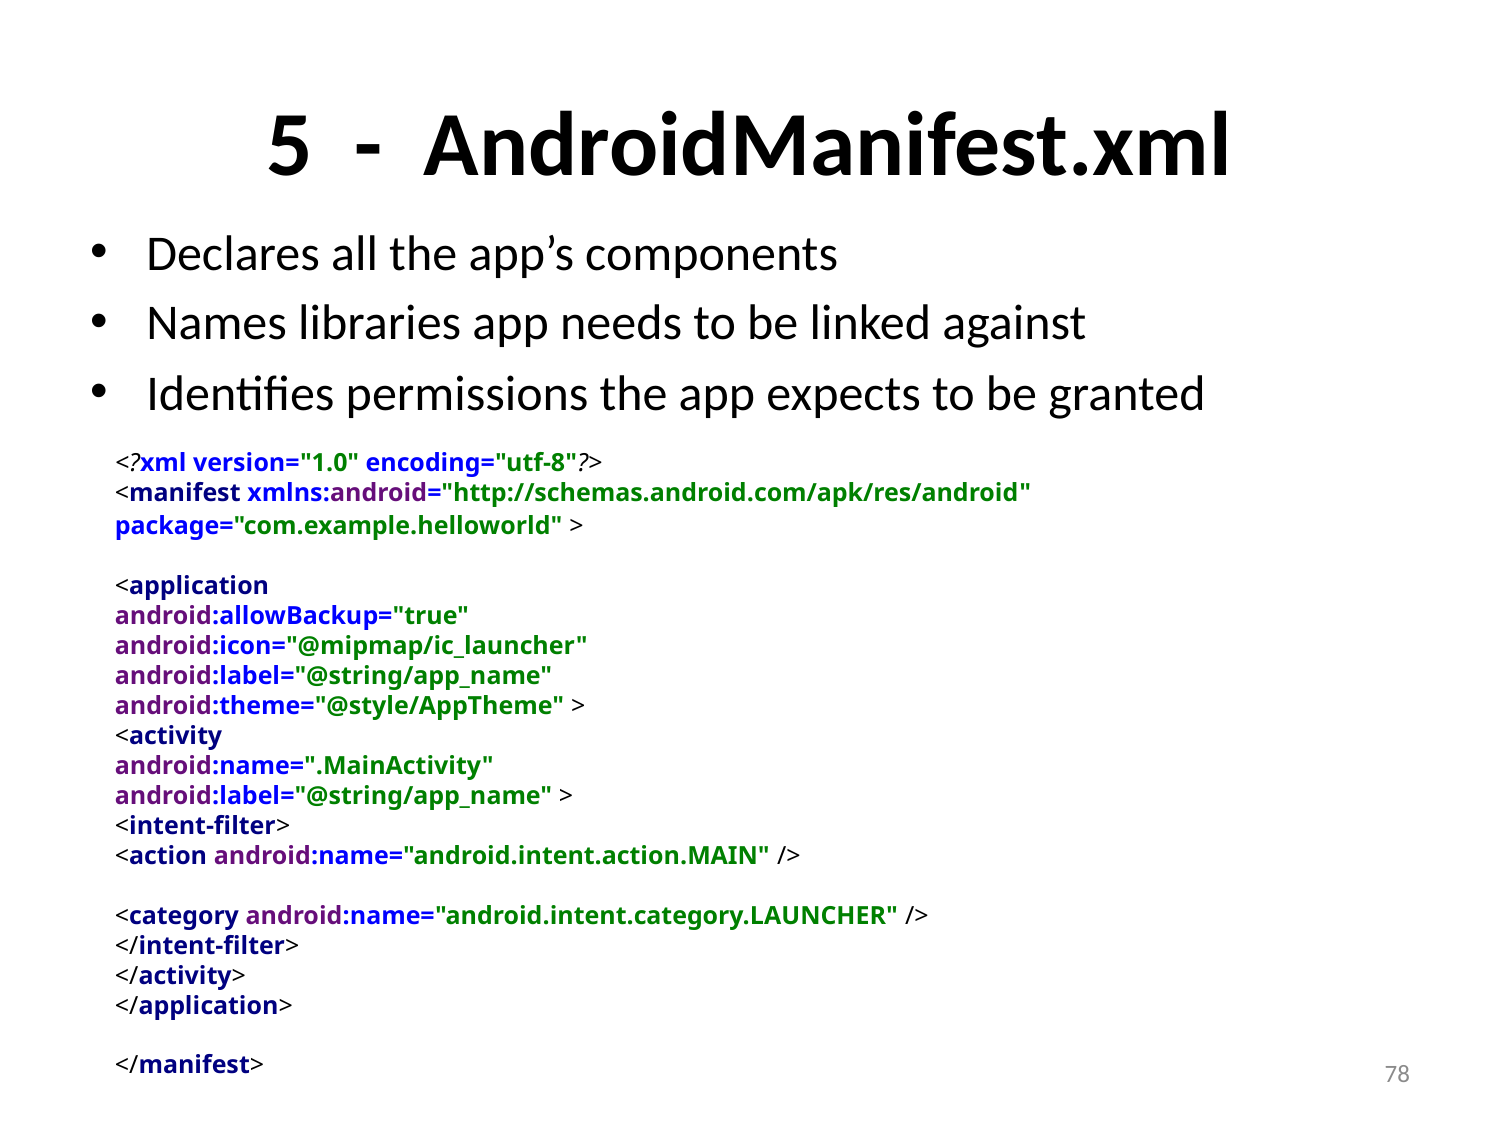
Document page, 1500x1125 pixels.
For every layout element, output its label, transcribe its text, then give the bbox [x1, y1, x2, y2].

list Declares all the app’s components Names libraries app needs to be linked against Identifies permissions the app expects to be granted [74, 212, 1426, 956]
slide_number 78 [1074, 1042, 1425, 1103]
title 5 - AndroidManifest.xml [74, 44, 1426, 212]
text_box <?xml version="1.0" encoding="utf-8"?> <manifest xmlns:android="http://schemas.android.com/apk/res/android" package="com.example.helloworld" > <application android:allowBackup="true" android:icon="@mipmap/ic_launcher" android:label="@string/app_name" android:theme="@style/AppTheme" > <activity android:name=".MainActivity" android:label="@string/app_name" > <intent-filter> <action android:name="android.intent.action.MAIN" /> <category android:name="android.intent.category.LAUNCHER" /> </intent-filter> </activity> </application> </manifest> [99, 956, 1350, 1087]
